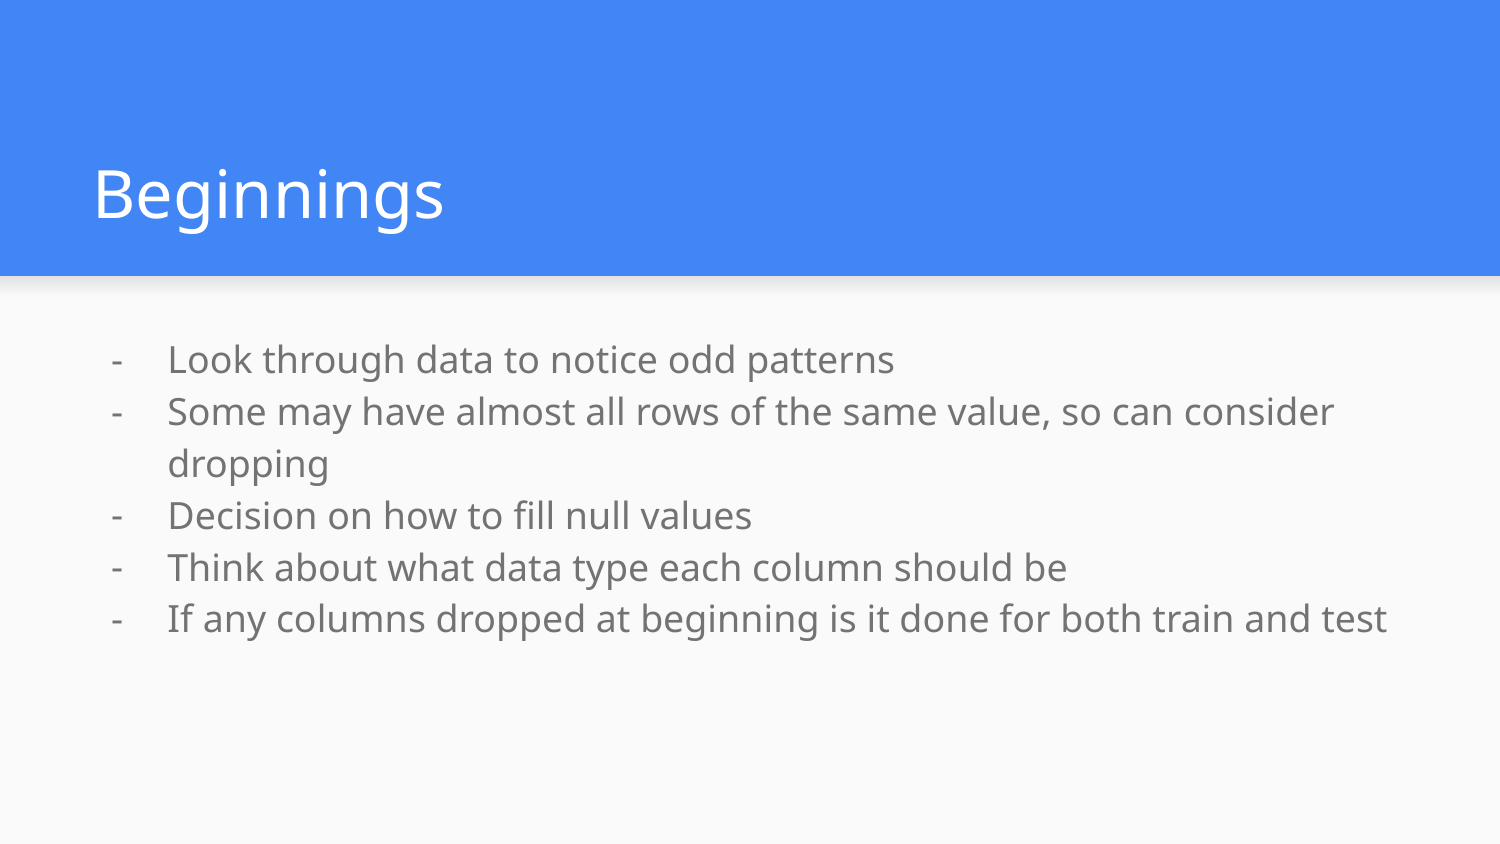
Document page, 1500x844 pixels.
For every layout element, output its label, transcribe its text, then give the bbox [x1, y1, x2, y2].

list Look through data to notice odd patterns Some may have almost all rows of the same value, so can consider dropping Decision on how to fill null values Think about what data type each column should be If any columns dropped at beginning is it done for both train and test [77, 314, 1412, 760]
title Beginnings [77, 121, 1427, 248]
